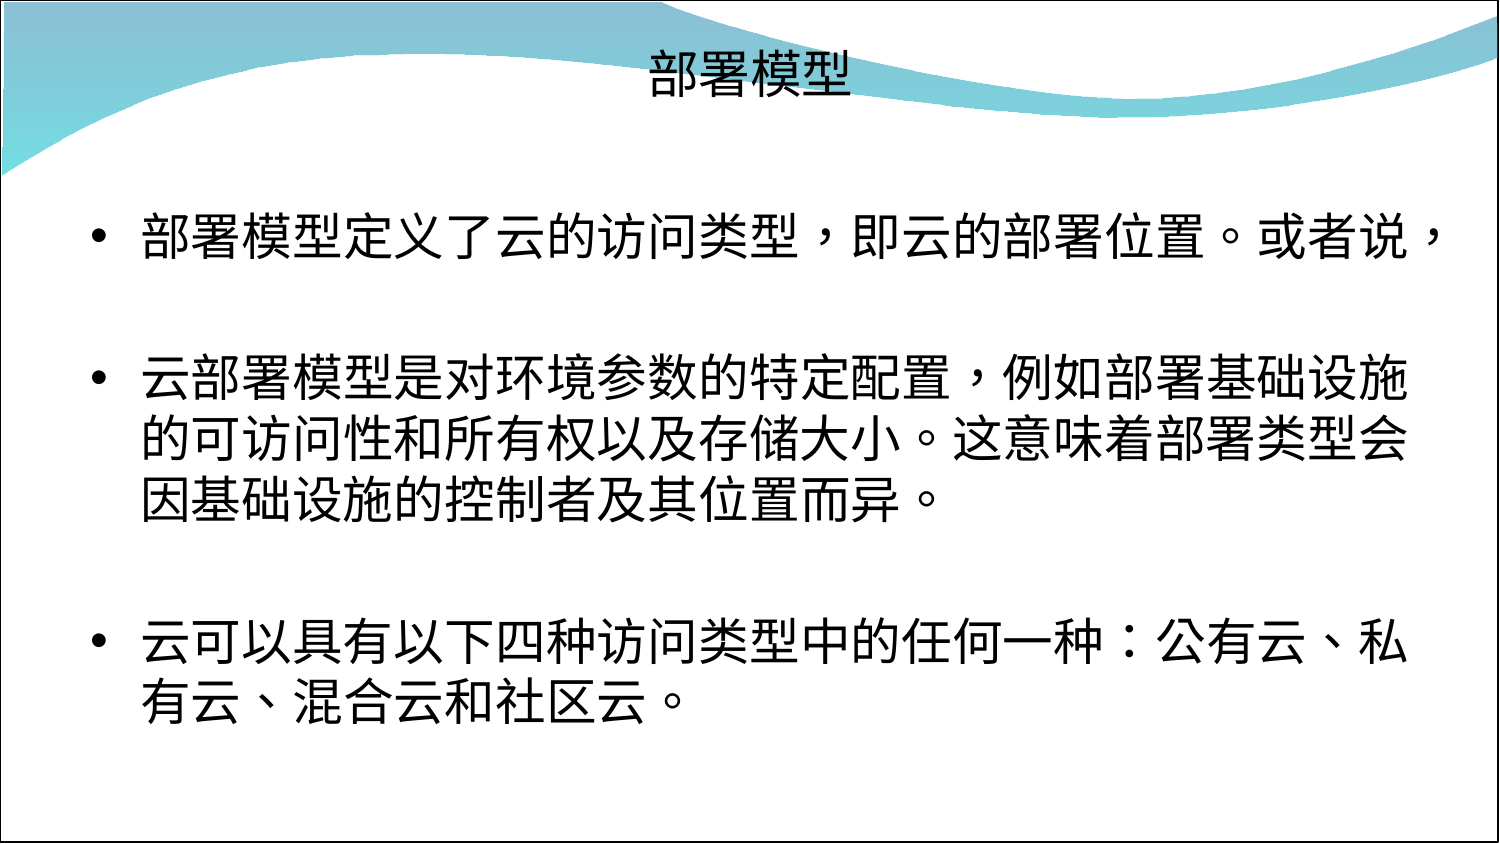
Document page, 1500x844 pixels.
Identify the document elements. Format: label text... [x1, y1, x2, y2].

list 部署模型定义了云的访问类型，即云的部署位置。或者说， 云部署模型是对环境参数的特定配置，例如部署基础设施的可访问性和所有权以及存储大小。这意味着部署类型会因基础设施的控制者及其位置而异。 云可以具有以下四种访问类型中的任何一种：公有云、私有云、混合云和社区云。 [75, 196, 1425, 754]
title 部署模型 [75, 33, 1425, 175]
